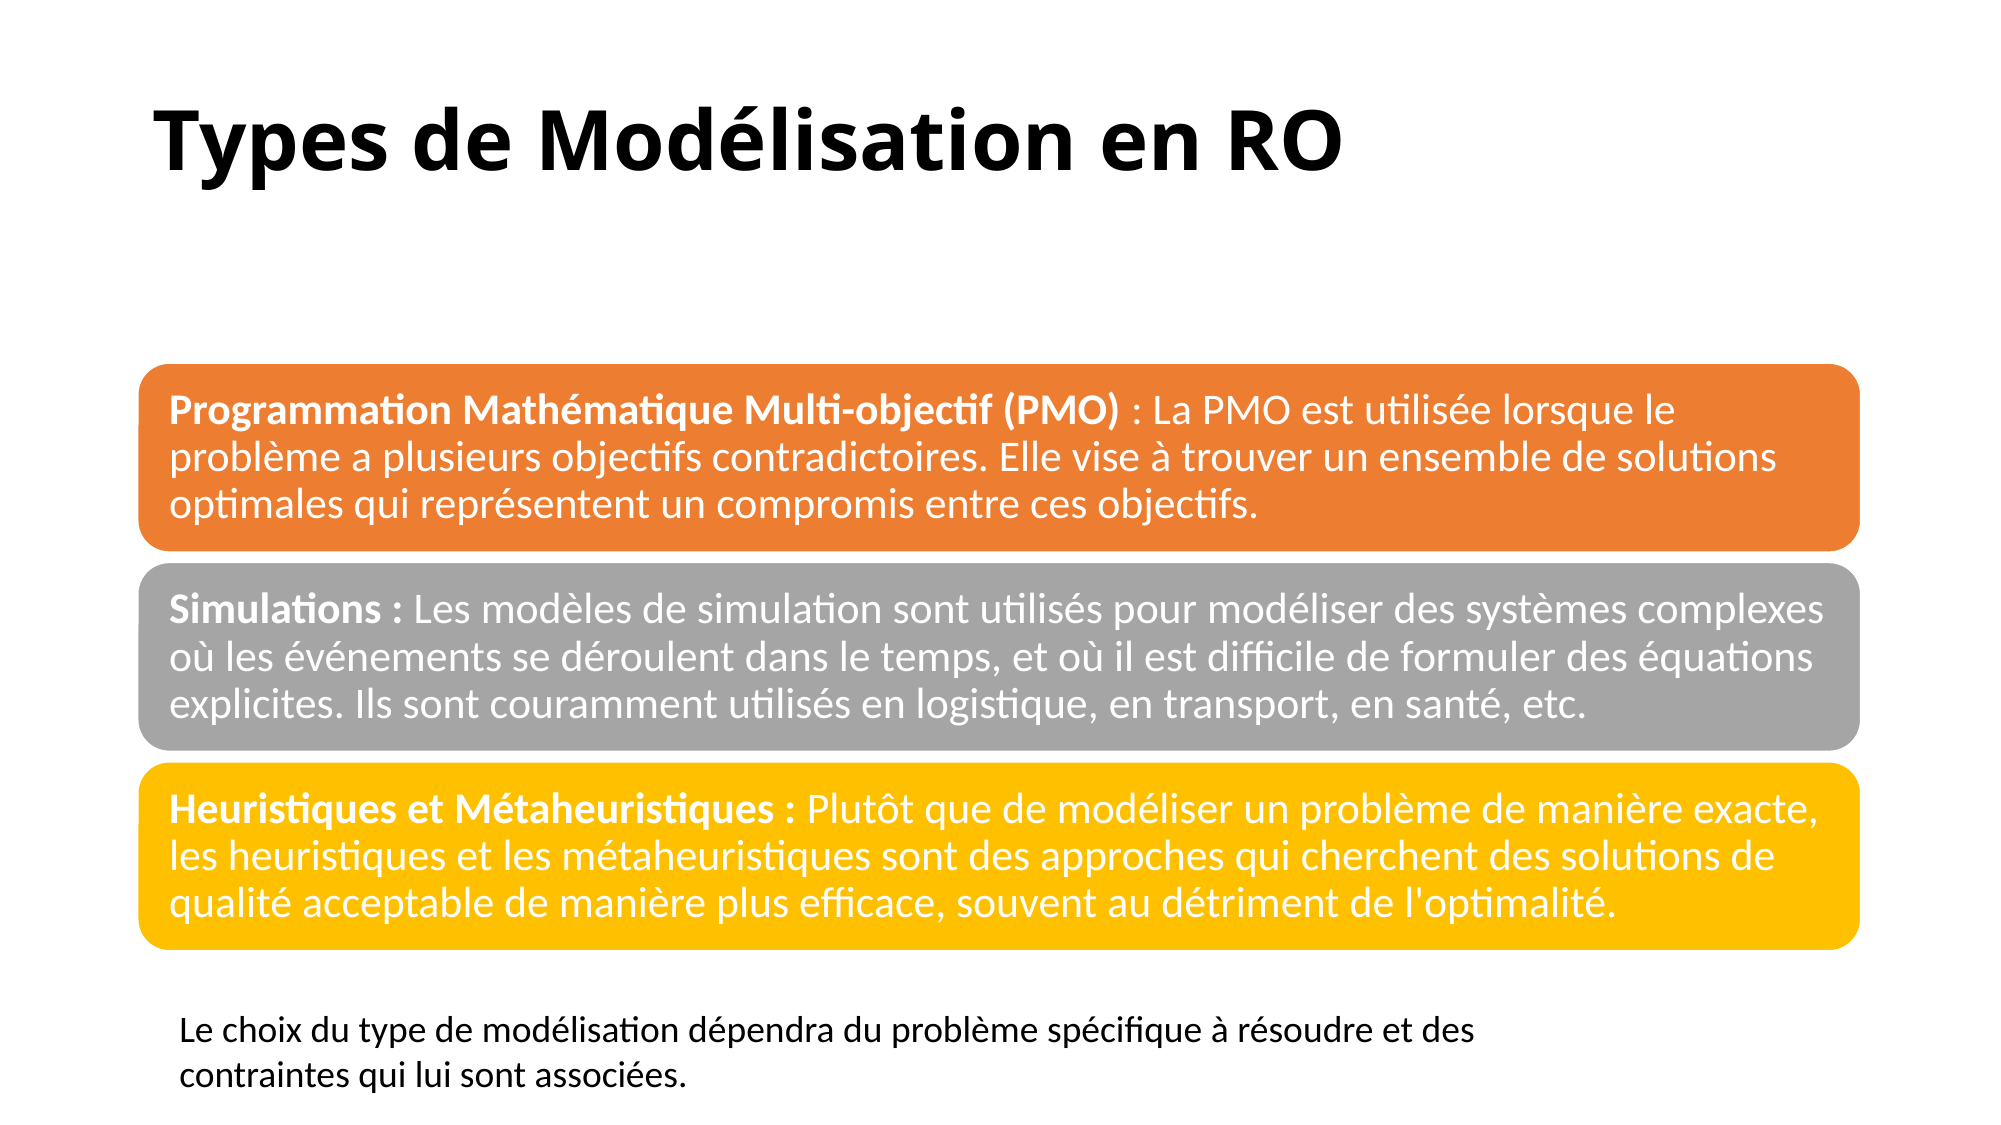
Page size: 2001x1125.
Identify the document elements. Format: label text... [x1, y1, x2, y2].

text_box Le choix du type de modélisation dépendra du problème spécifique à résoudre et des contraintes qui lui sont associées. [164, 1029, 1649, 1103]
title Types de Modélisation en RO [138, 54, 1862, 232]
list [137, 284, 1861, 1029]
